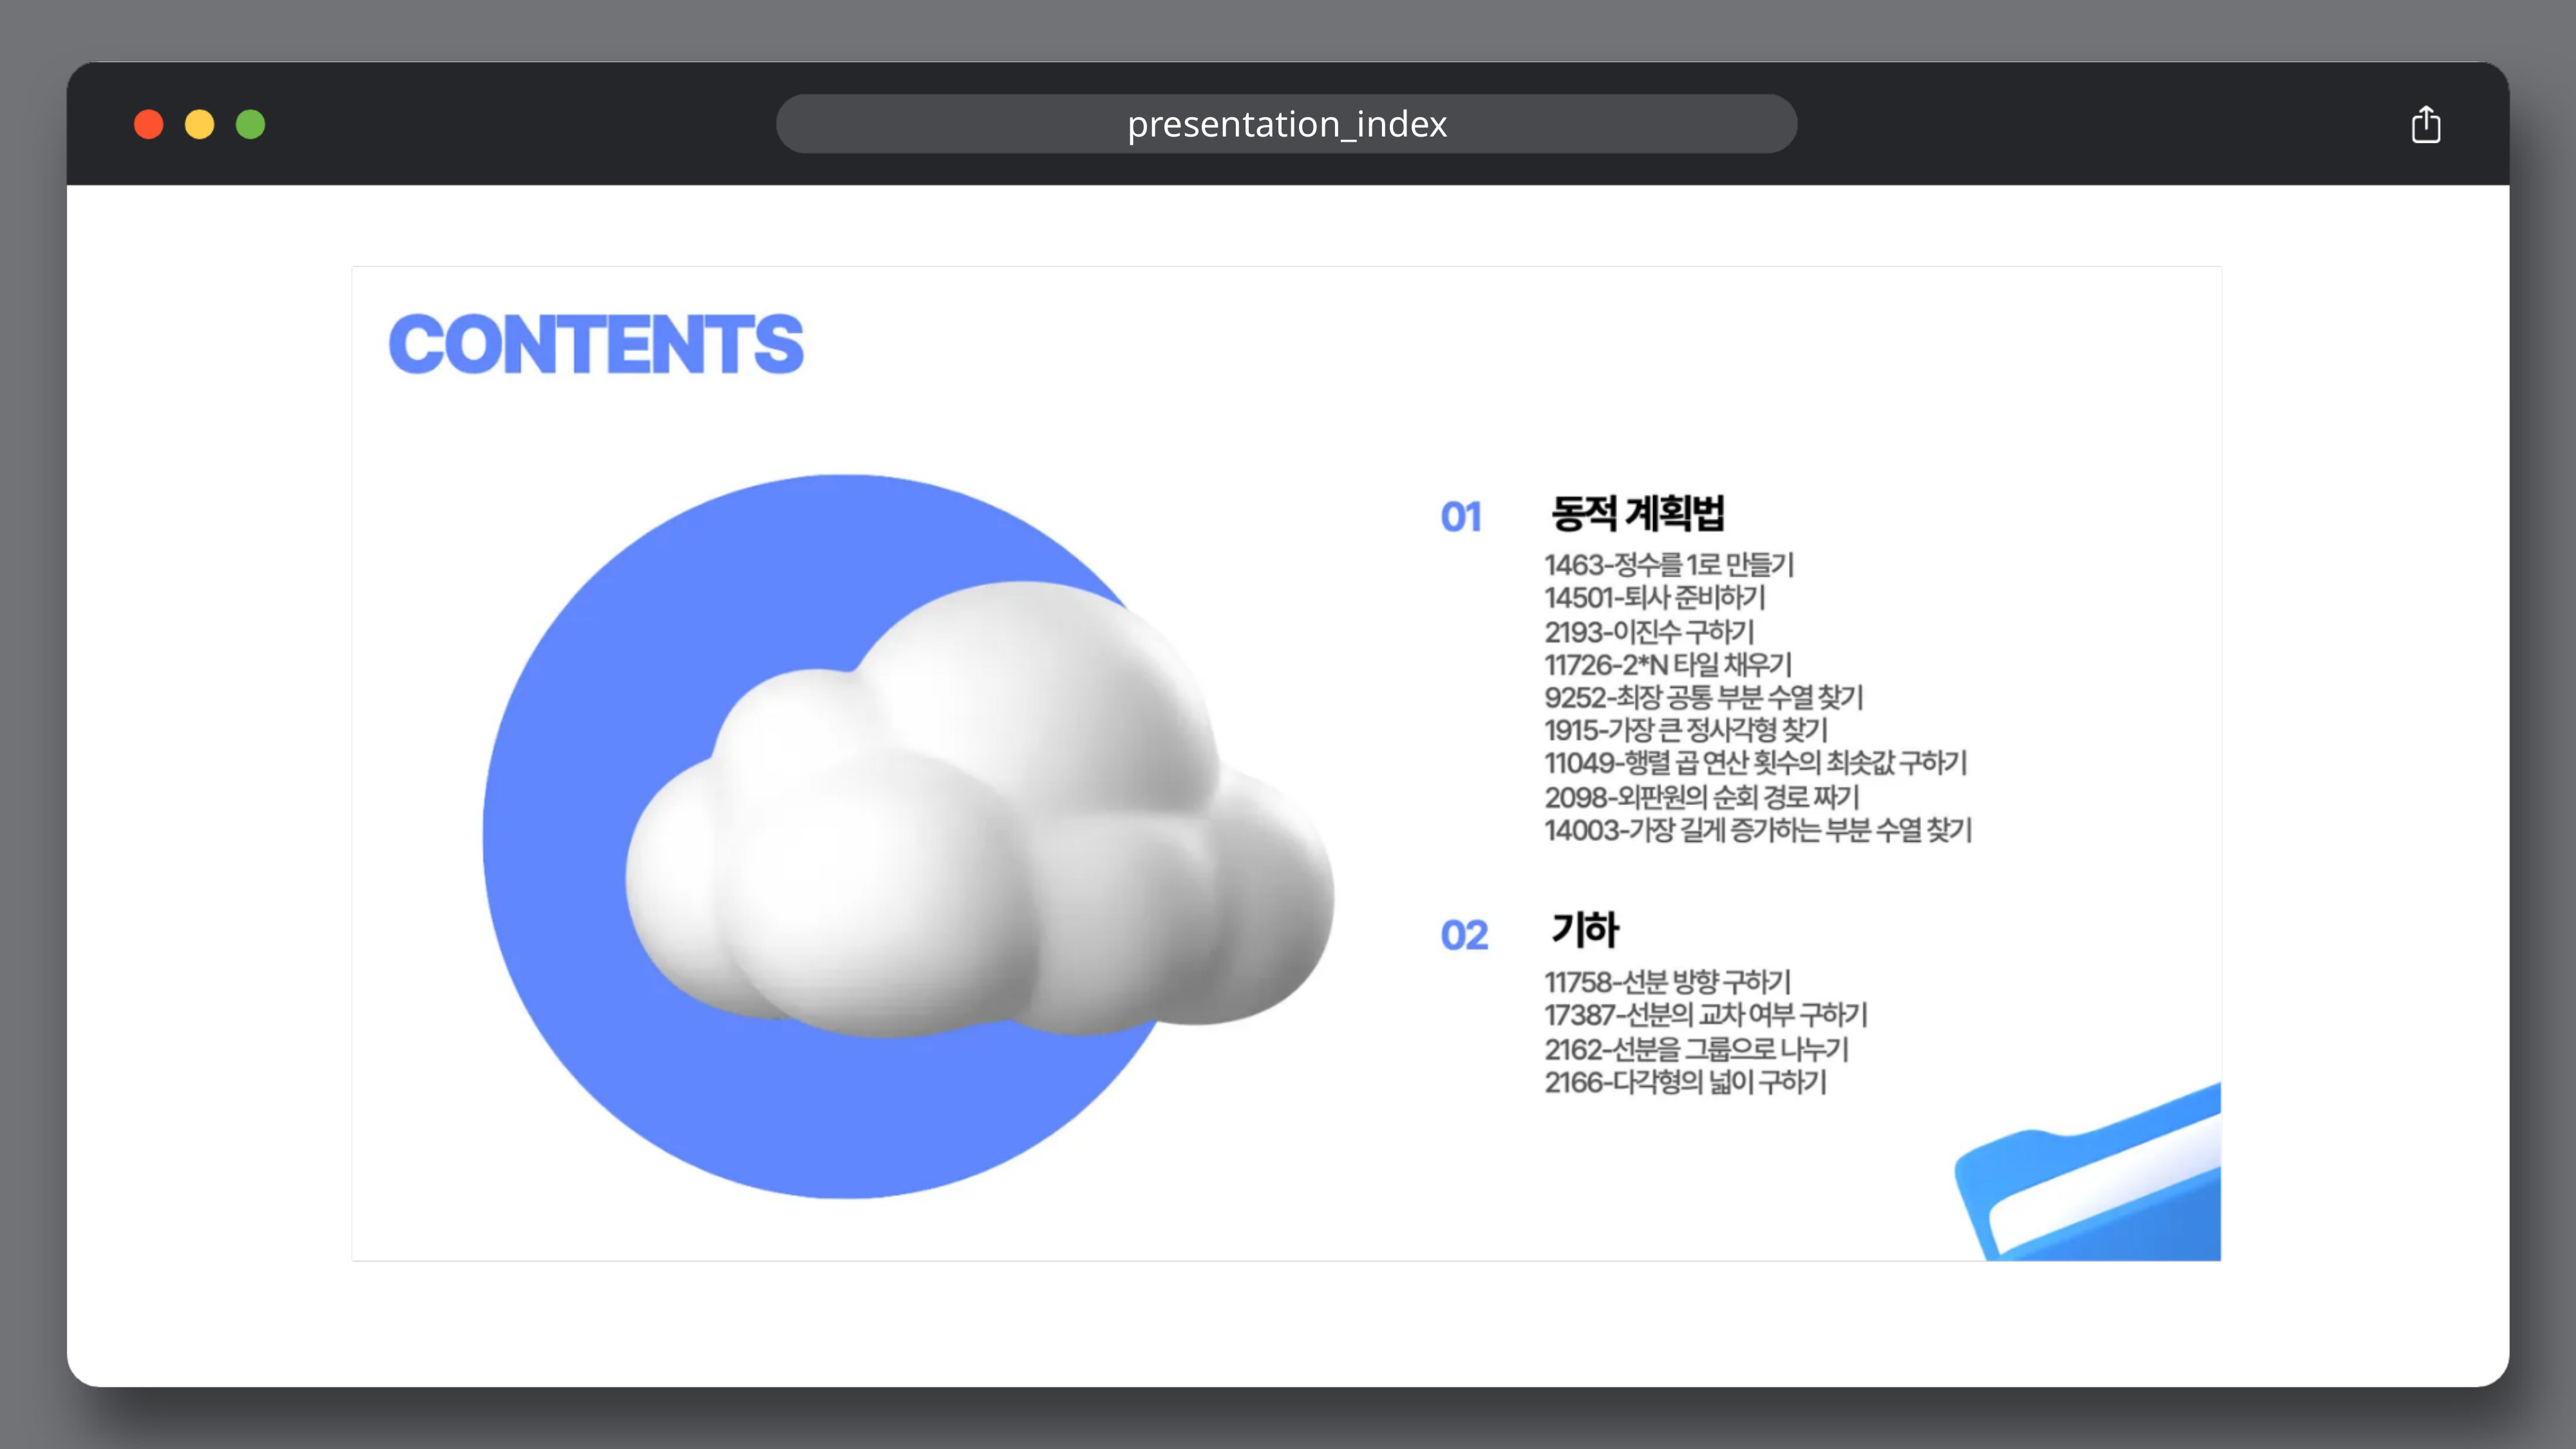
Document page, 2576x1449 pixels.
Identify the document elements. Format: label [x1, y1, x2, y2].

picture [65, 60, 2512, 1389]
